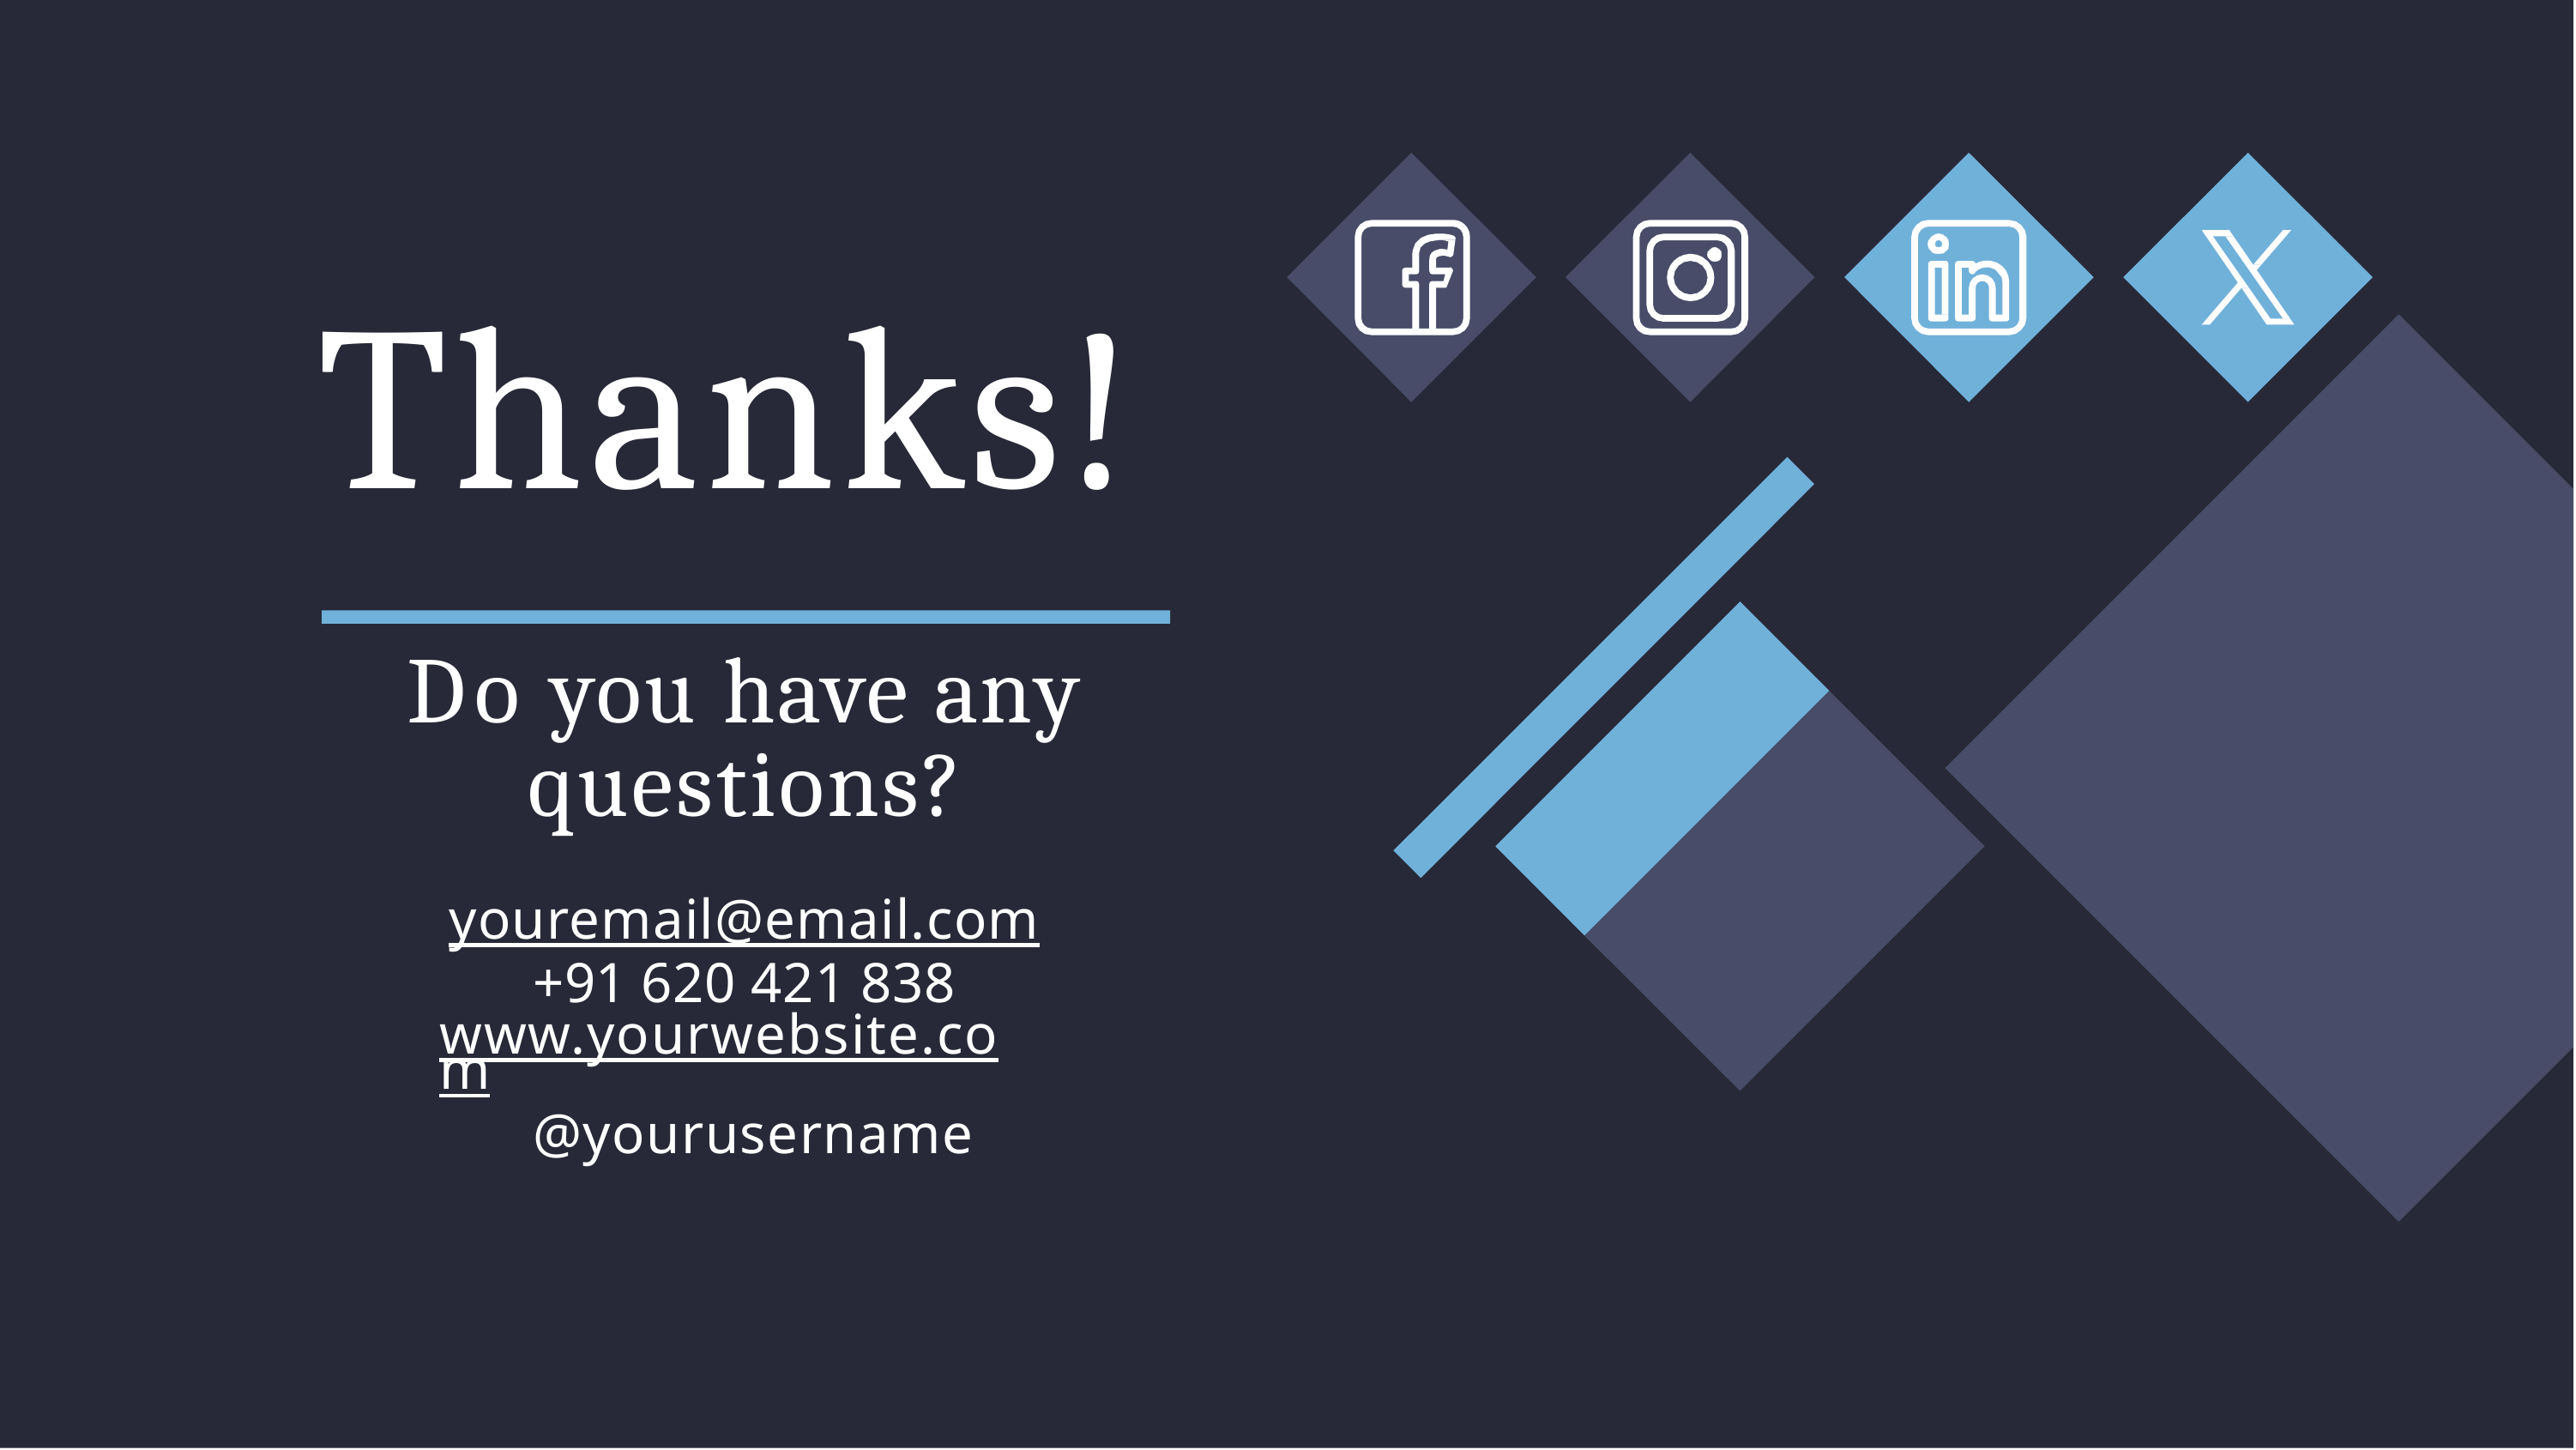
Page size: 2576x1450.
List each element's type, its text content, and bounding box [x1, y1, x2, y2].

text_box [322, 610, 1171, 624]
title Thanks! [316, 253, 1171, 535]
text_box Do you have any questions? youremail@email.com +91 620 421 838 www.yourwebsite.com @yourusername [385, 626, 1104, 1129]
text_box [1286, 152, 2574, 1223]
